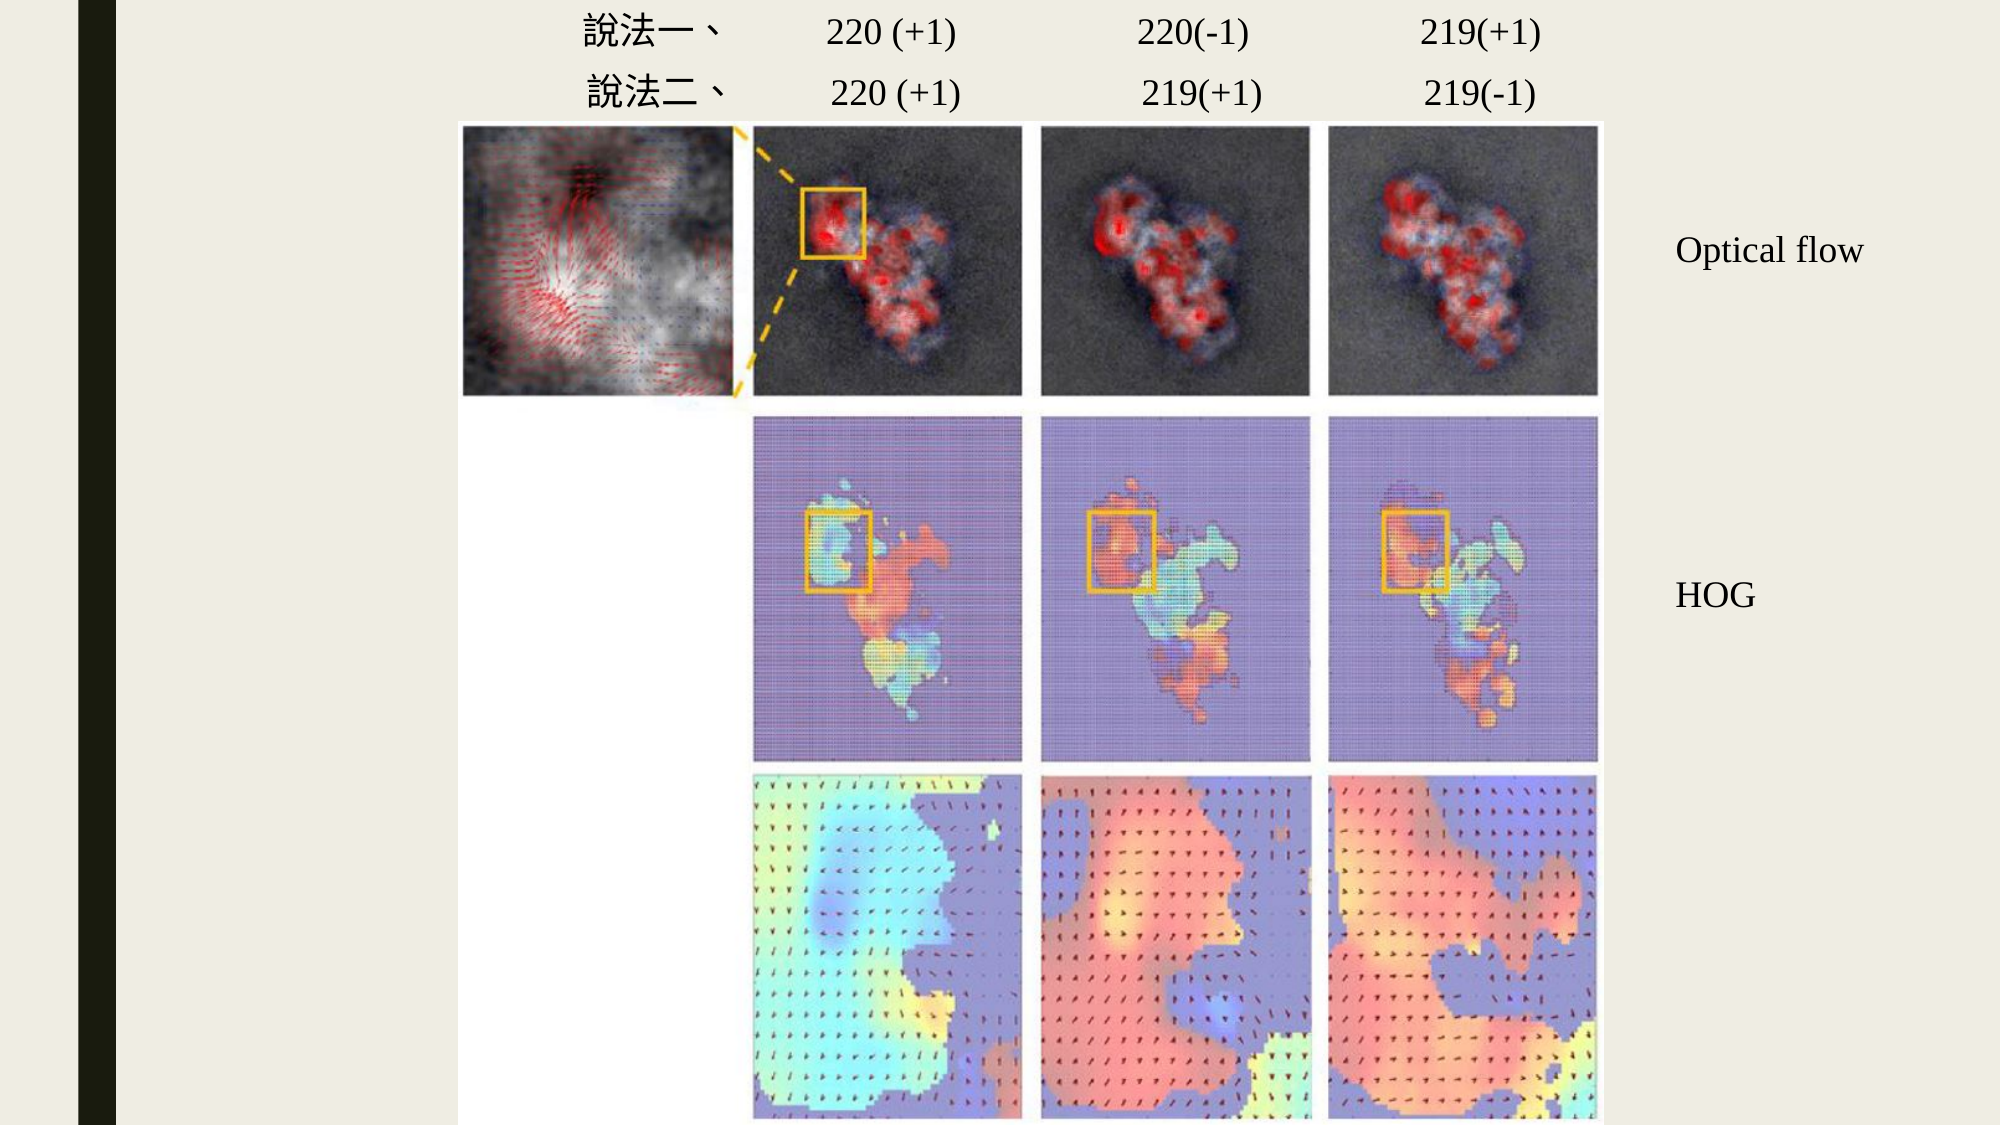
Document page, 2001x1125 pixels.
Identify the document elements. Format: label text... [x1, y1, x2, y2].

text_box 說法二、 220 (+1) 219(+1) 219(-1) [571, 60, 1553, 120]
text_box 說法一、 220 (+1) 220(-1) 219(+1) [567, 0, 1557, 60]
text_box Optical flow [1660, 217, 1880, 278]
picture [458, 120, 1604, 1125]
text_box HOG [1660, 562, 1772, 623]
